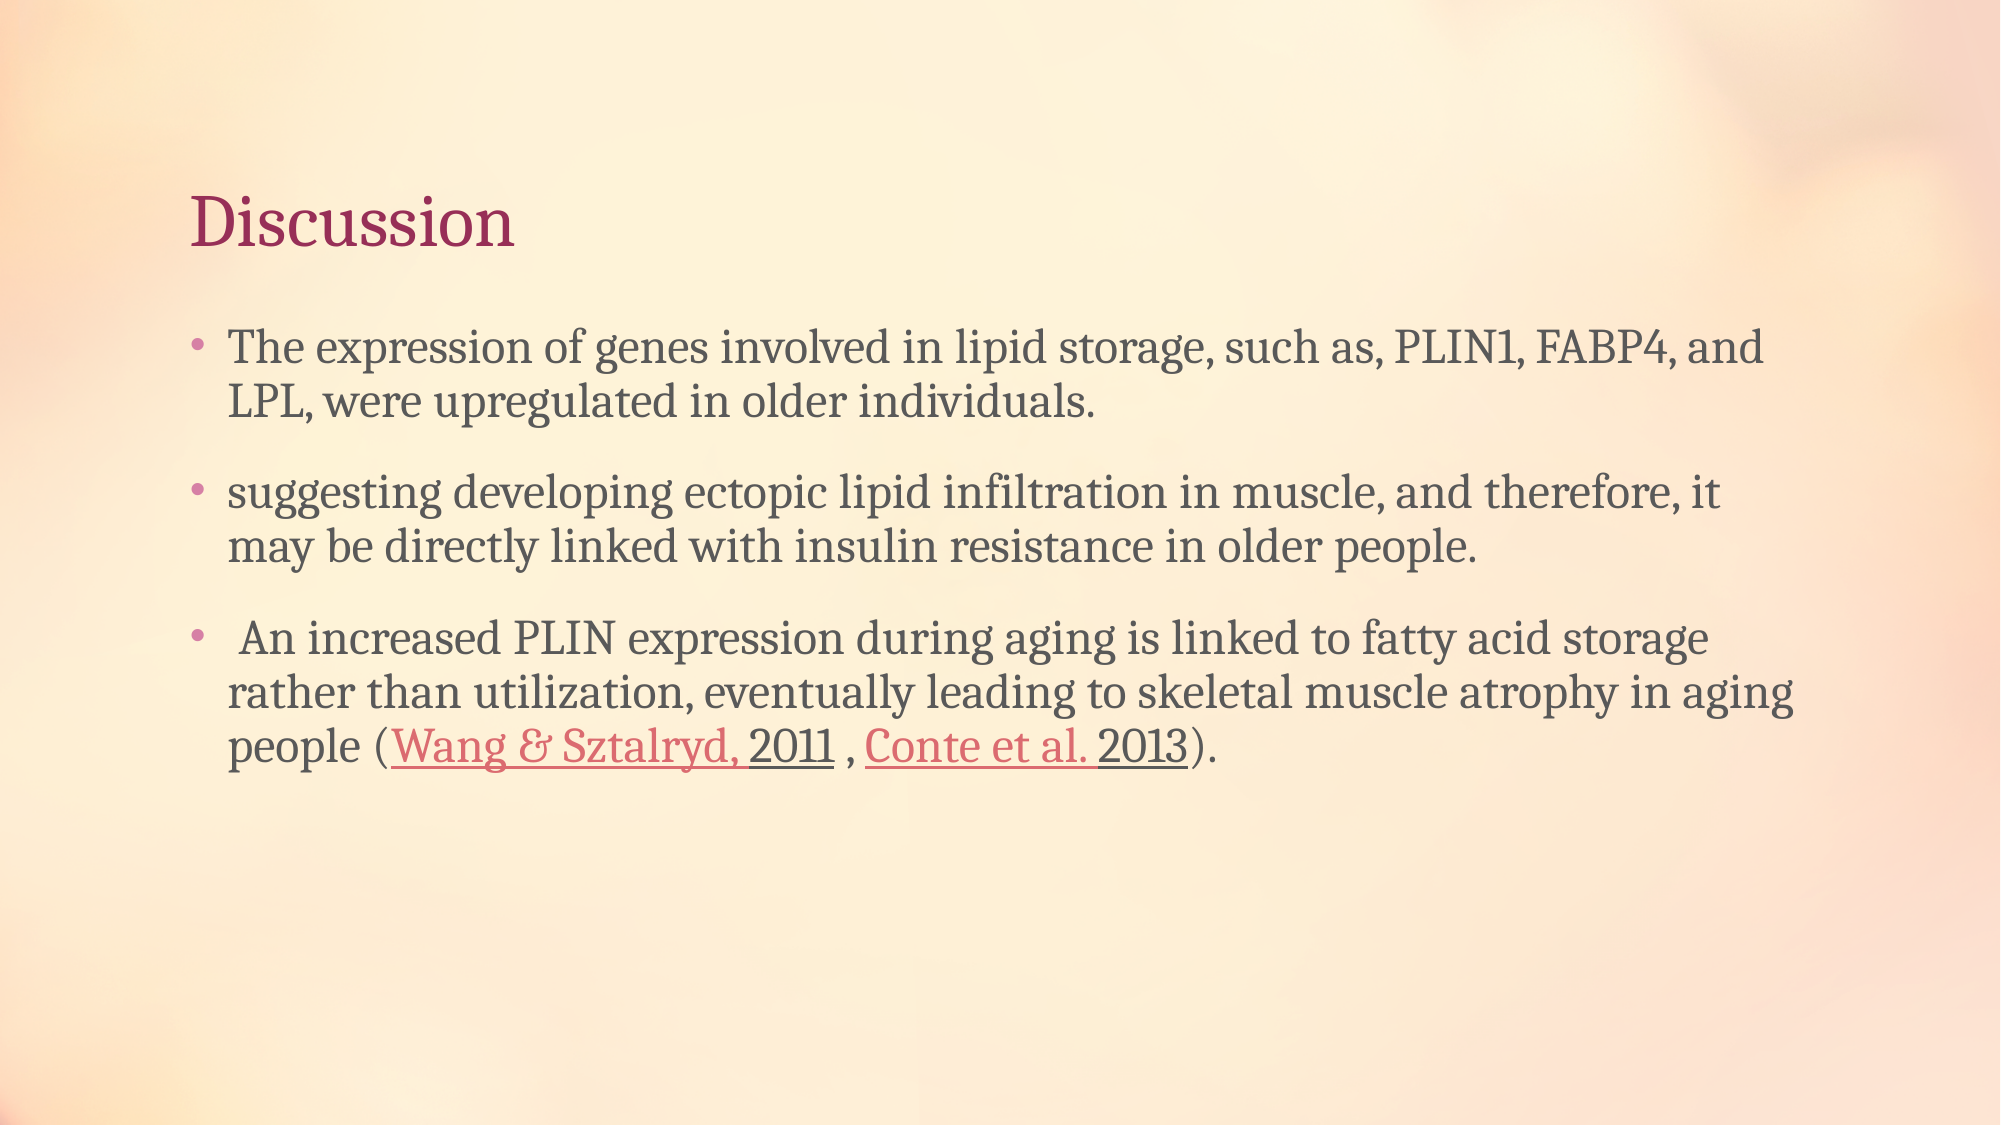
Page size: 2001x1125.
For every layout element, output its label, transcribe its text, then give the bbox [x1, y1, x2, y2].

title Discussion [174, 75, 1825, 271]
list The expression of genes involved in lipid storage, such as, PLIN1, FABP4, and LPL, were upregulated in older individuals. suggesting developing ectopic lipid infiltration in muscle, and therefore, it may be directly linked with insulin resistance in older people. An increased PLIN expression during aging is linked to fatty acid storage rather than utilization, eventually leading to skeletal muscle atrophy in aging people (Wang & Sztalryd, 2011 , Conte et al. 2013). [174, 312, 1825, 1013]
picture [0, 0, 2001, 1125]
